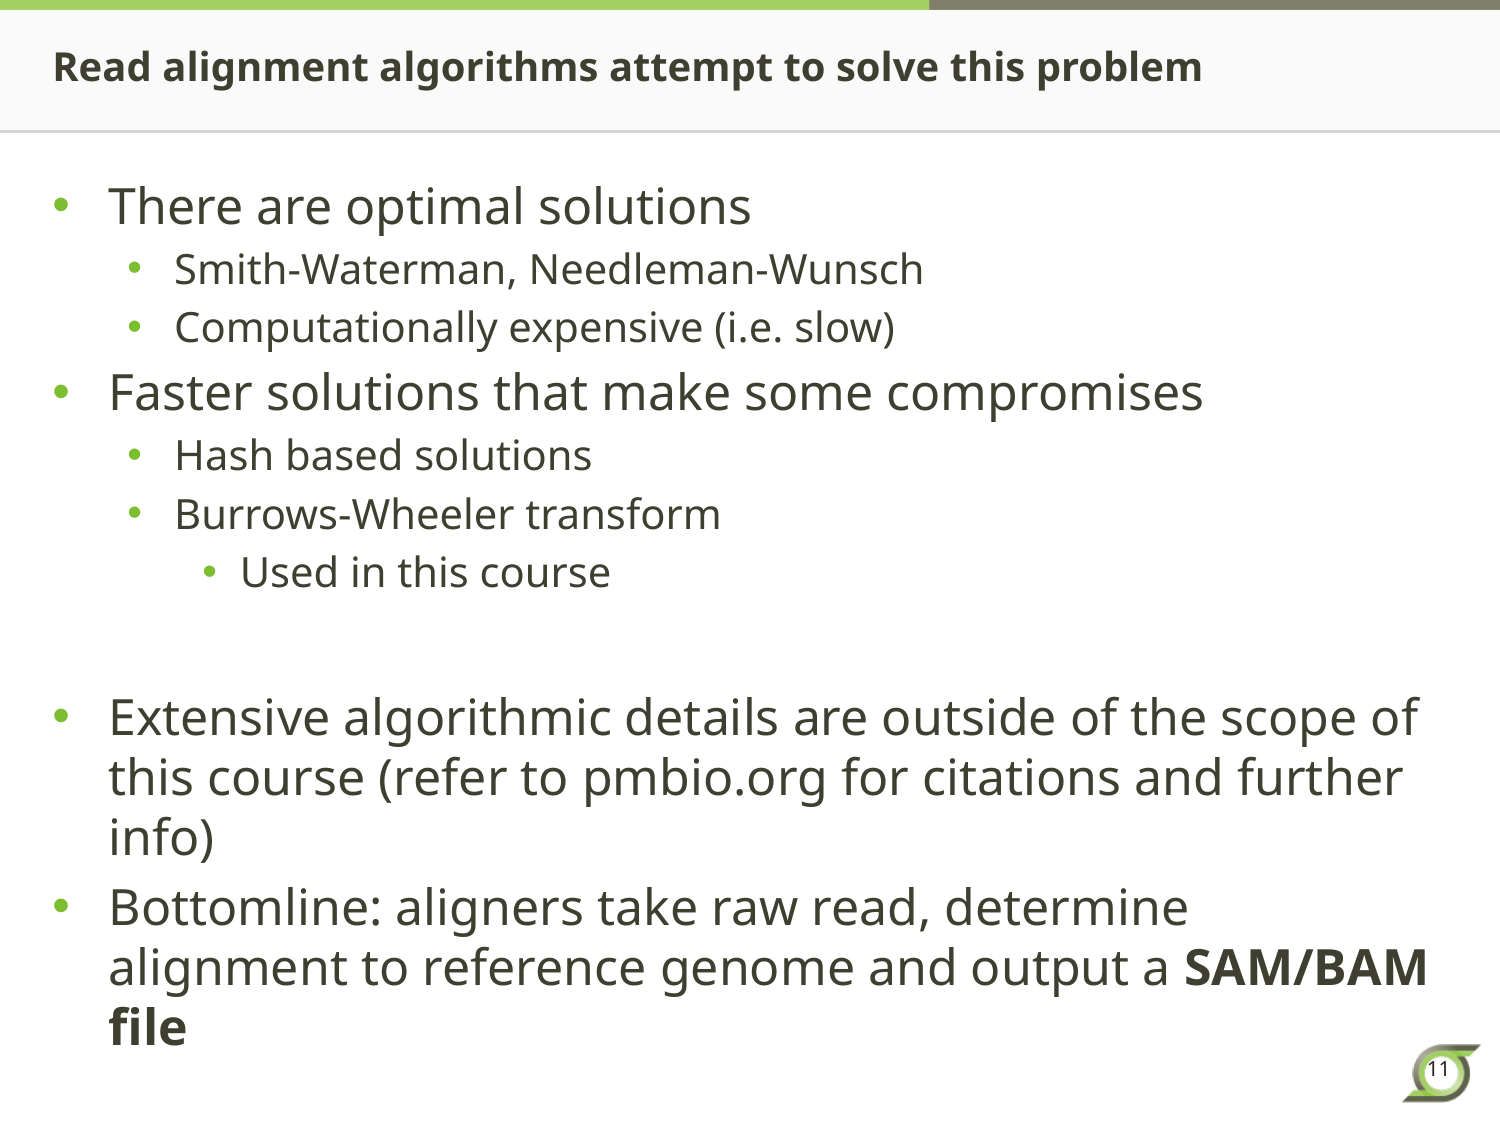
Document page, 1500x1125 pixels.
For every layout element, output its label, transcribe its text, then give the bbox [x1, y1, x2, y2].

title Read alignment algorithms attempt to solve this problem [37, 18, 1454, 112]
list There are optimal solutions Smith-Waterman, Needleman-Wunsch Computationally expensive (i.e. slow) Faster solutions that make some compromises Hash based solutions Burrows-Wheeler transform Used in this course Extensive algorithmic details are outside of the scope of this course (refer to pmbio.org for citations and further info) Bottomline: aligners take raw read, determine alignment to reference genome and output a SAM/BAM file [37, 166, 1454, 1007]
